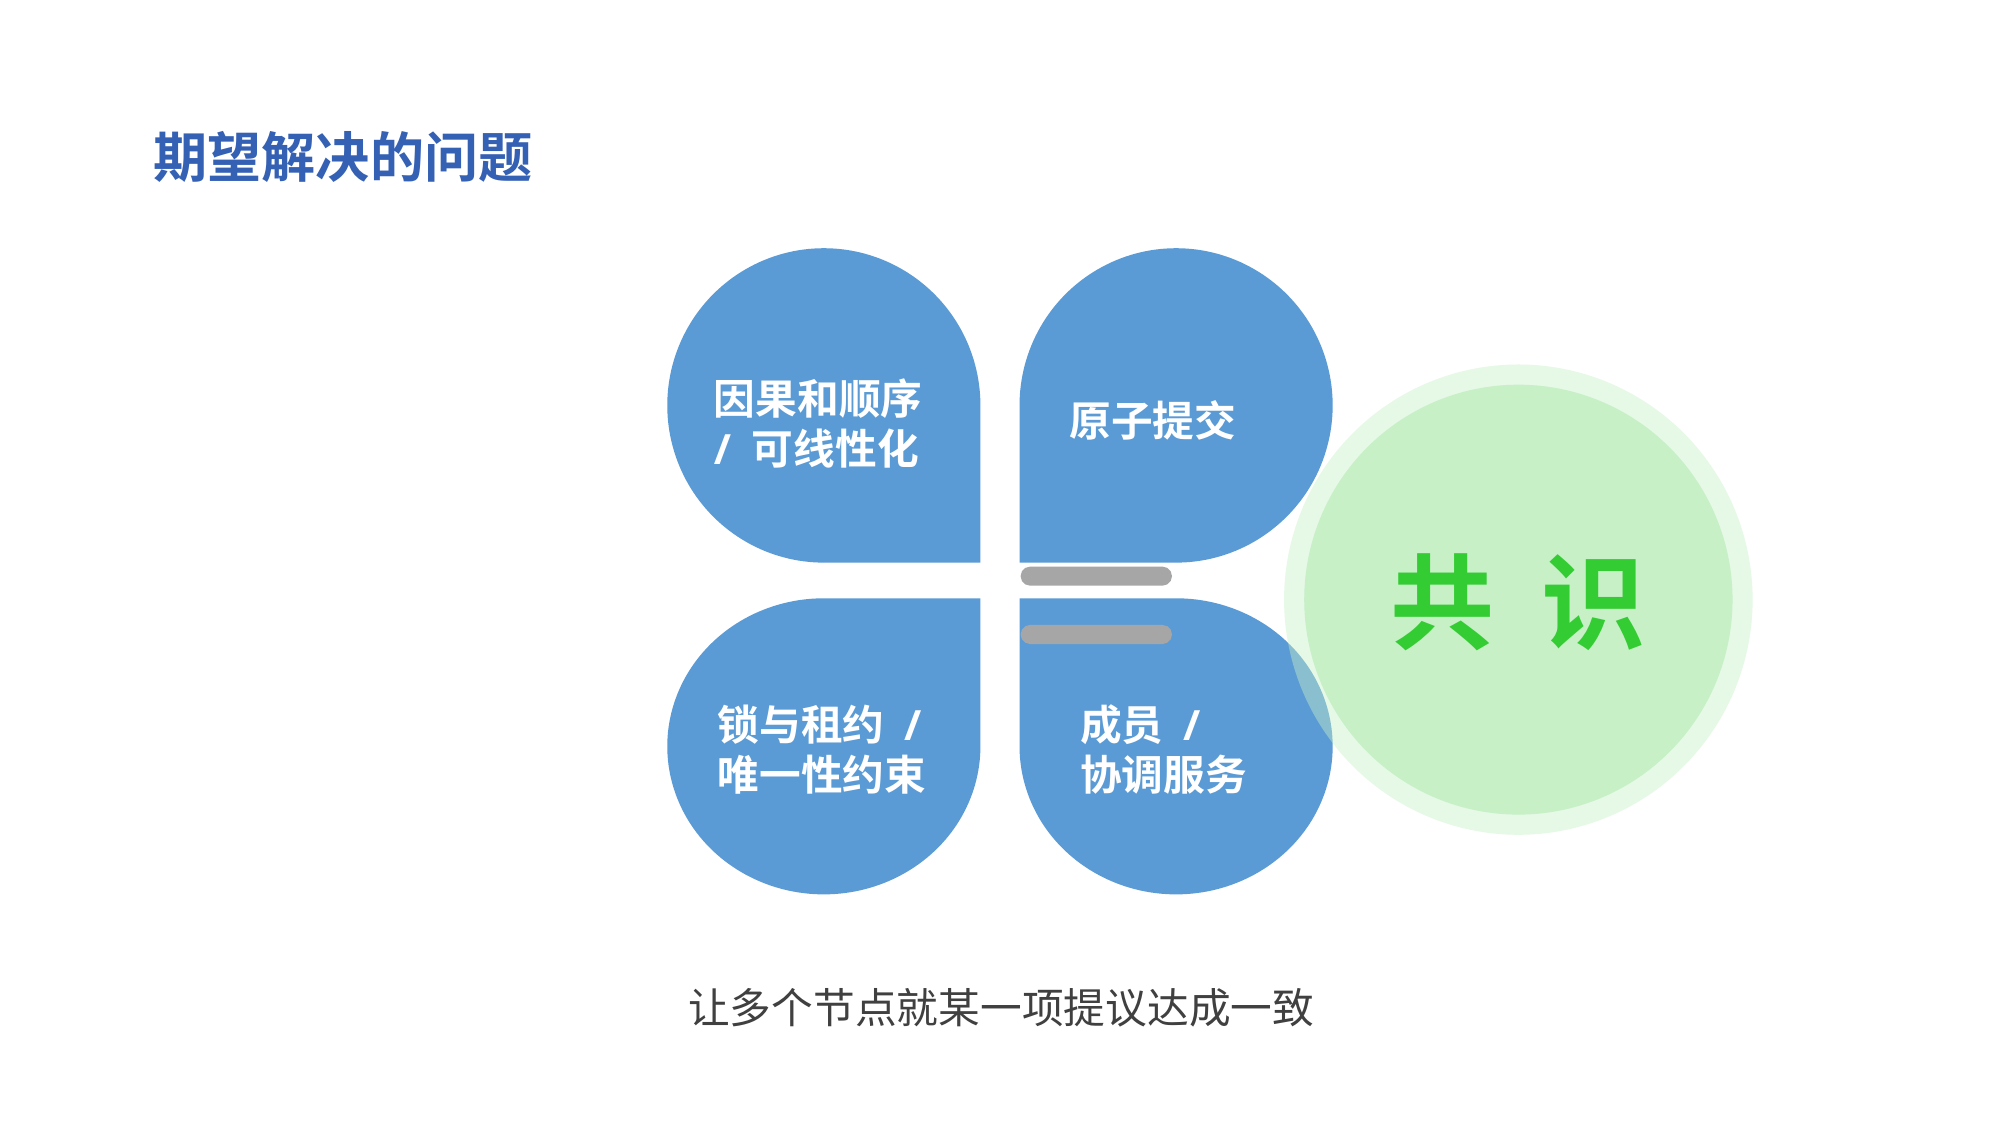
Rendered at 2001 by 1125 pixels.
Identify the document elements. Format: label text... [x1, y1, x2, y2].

text_box 期望解决的问题 [138, 115, 1762, 196]
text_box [1020, 364, 1753, 835]
text_box 让多个节点就某一项提议达成一致 [673, 949, 1332, 1040]
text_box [667, 248, 1333, 895]
